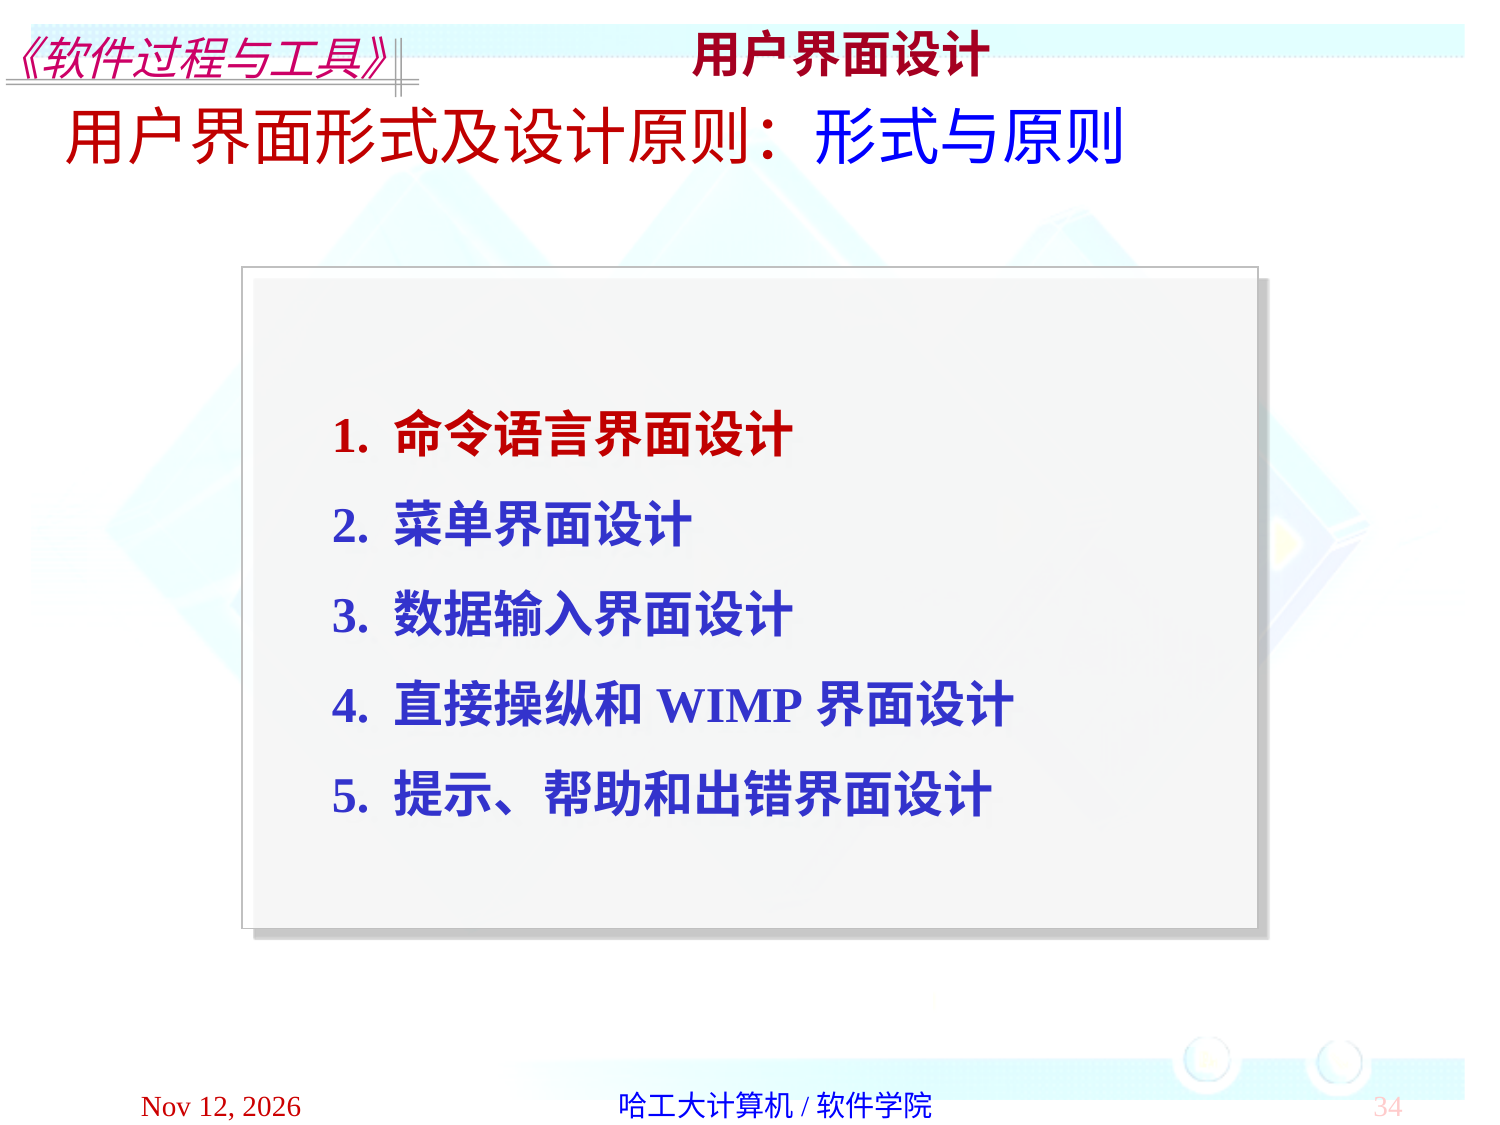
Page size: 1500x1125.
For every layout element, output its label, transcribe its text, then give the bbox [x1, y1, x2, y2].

text_box 用户界面设计 [389, 15, 1294, 90]
text_box 1. 命令语言界面设计 2. 菜单界面设计 3. 数据输入界面设计 4. 直接操纵和WIMP界面设计 5. 提示、帮助和出错界面设计 [242, 267, 1258, 929]
text_box 用户界面形式及设计原则：形式与原则 [50, 90, 1447, 198]
